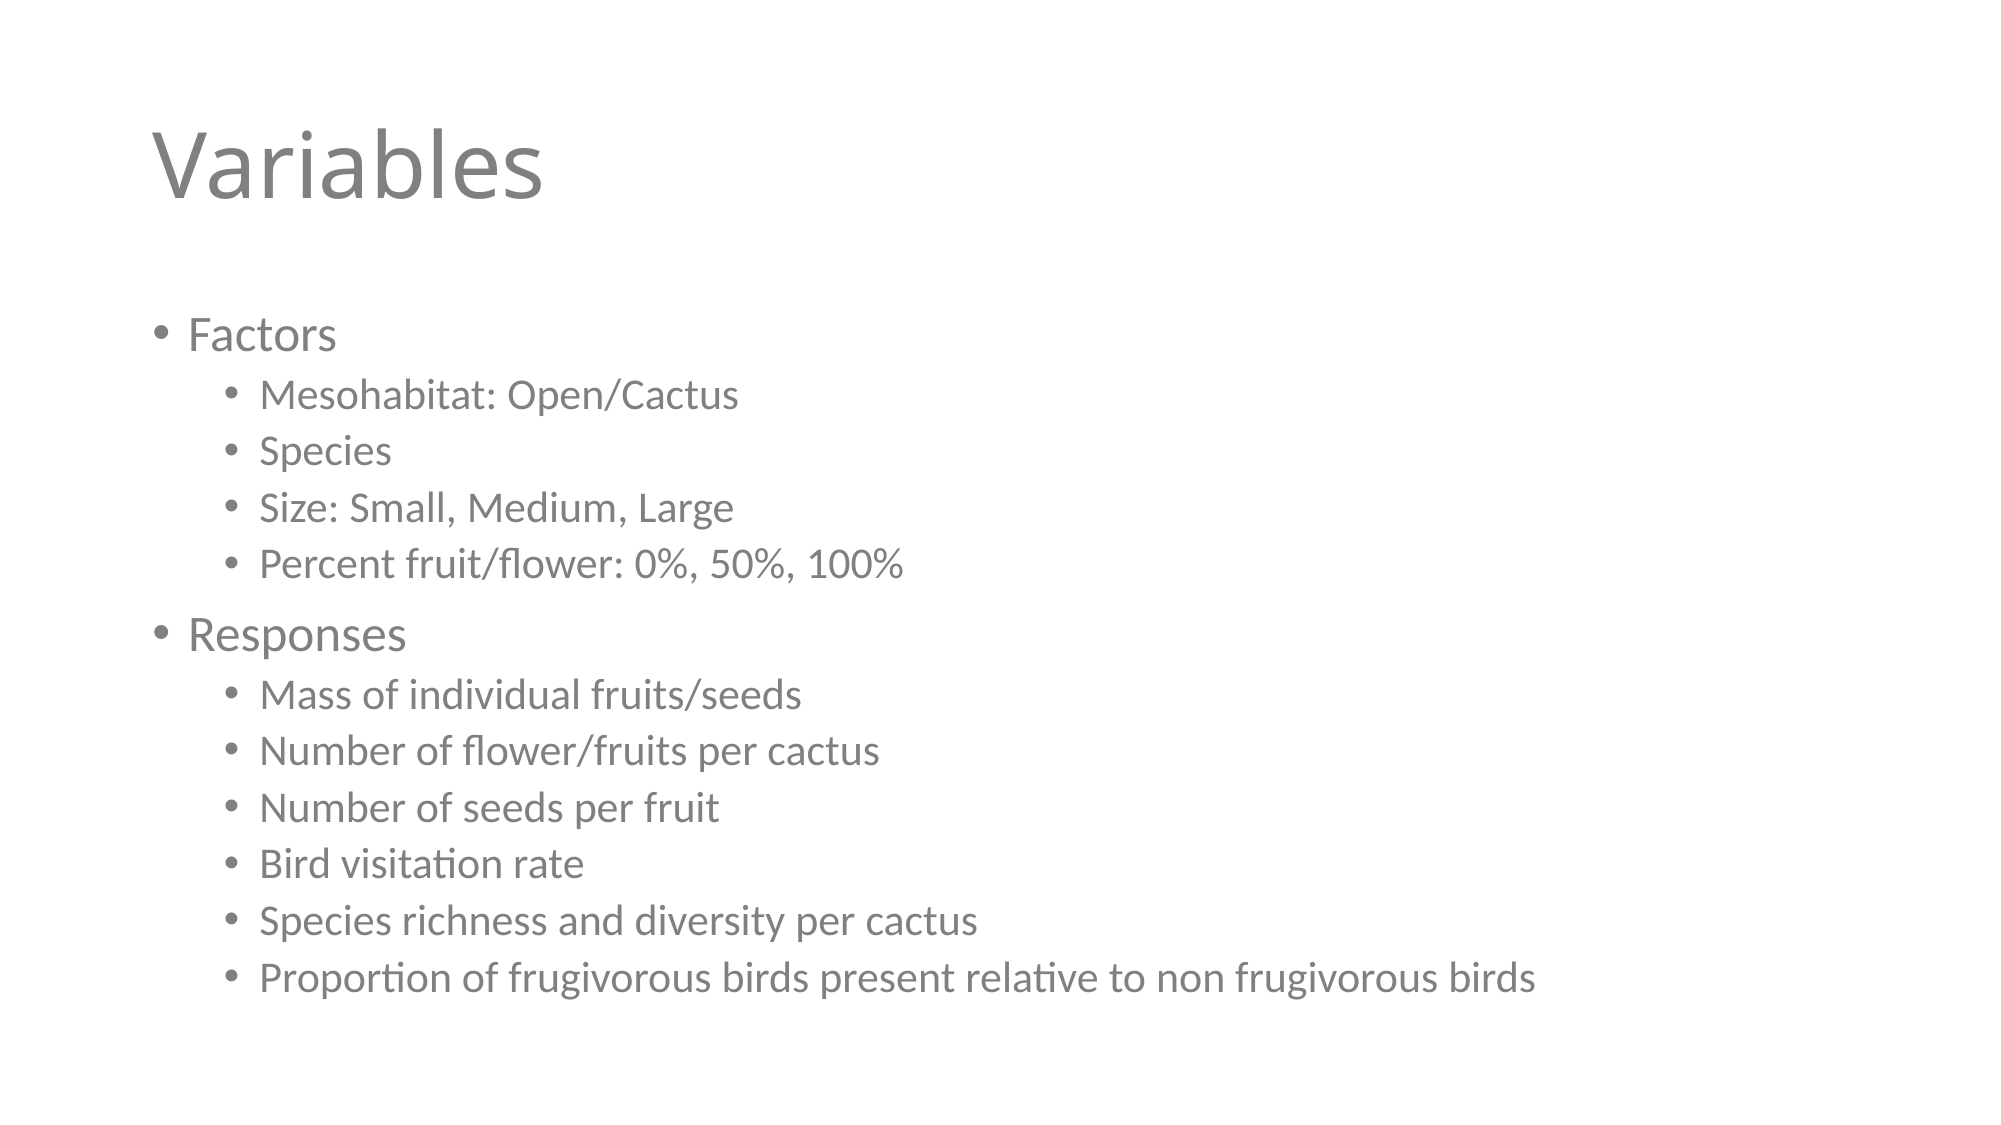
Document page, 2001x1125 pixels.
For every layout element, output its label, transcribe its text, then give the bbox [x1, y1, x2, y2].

title Variables [137, 59, 1863, 278]
list Factors Mesohabitat: Open/Cactus Species Size: Small, Medium, Large Percent fruit/flower: 0%, 50%, 100% Responses Mass of individual fruits/seeds Number of flower/fruits per cactus Number of seeds per fruit Bird visitation rate Species richness and diversity per cactus Proportion of frugivorous birds present relative to non frugivorous birds [137, 299, 1863, 1014]
